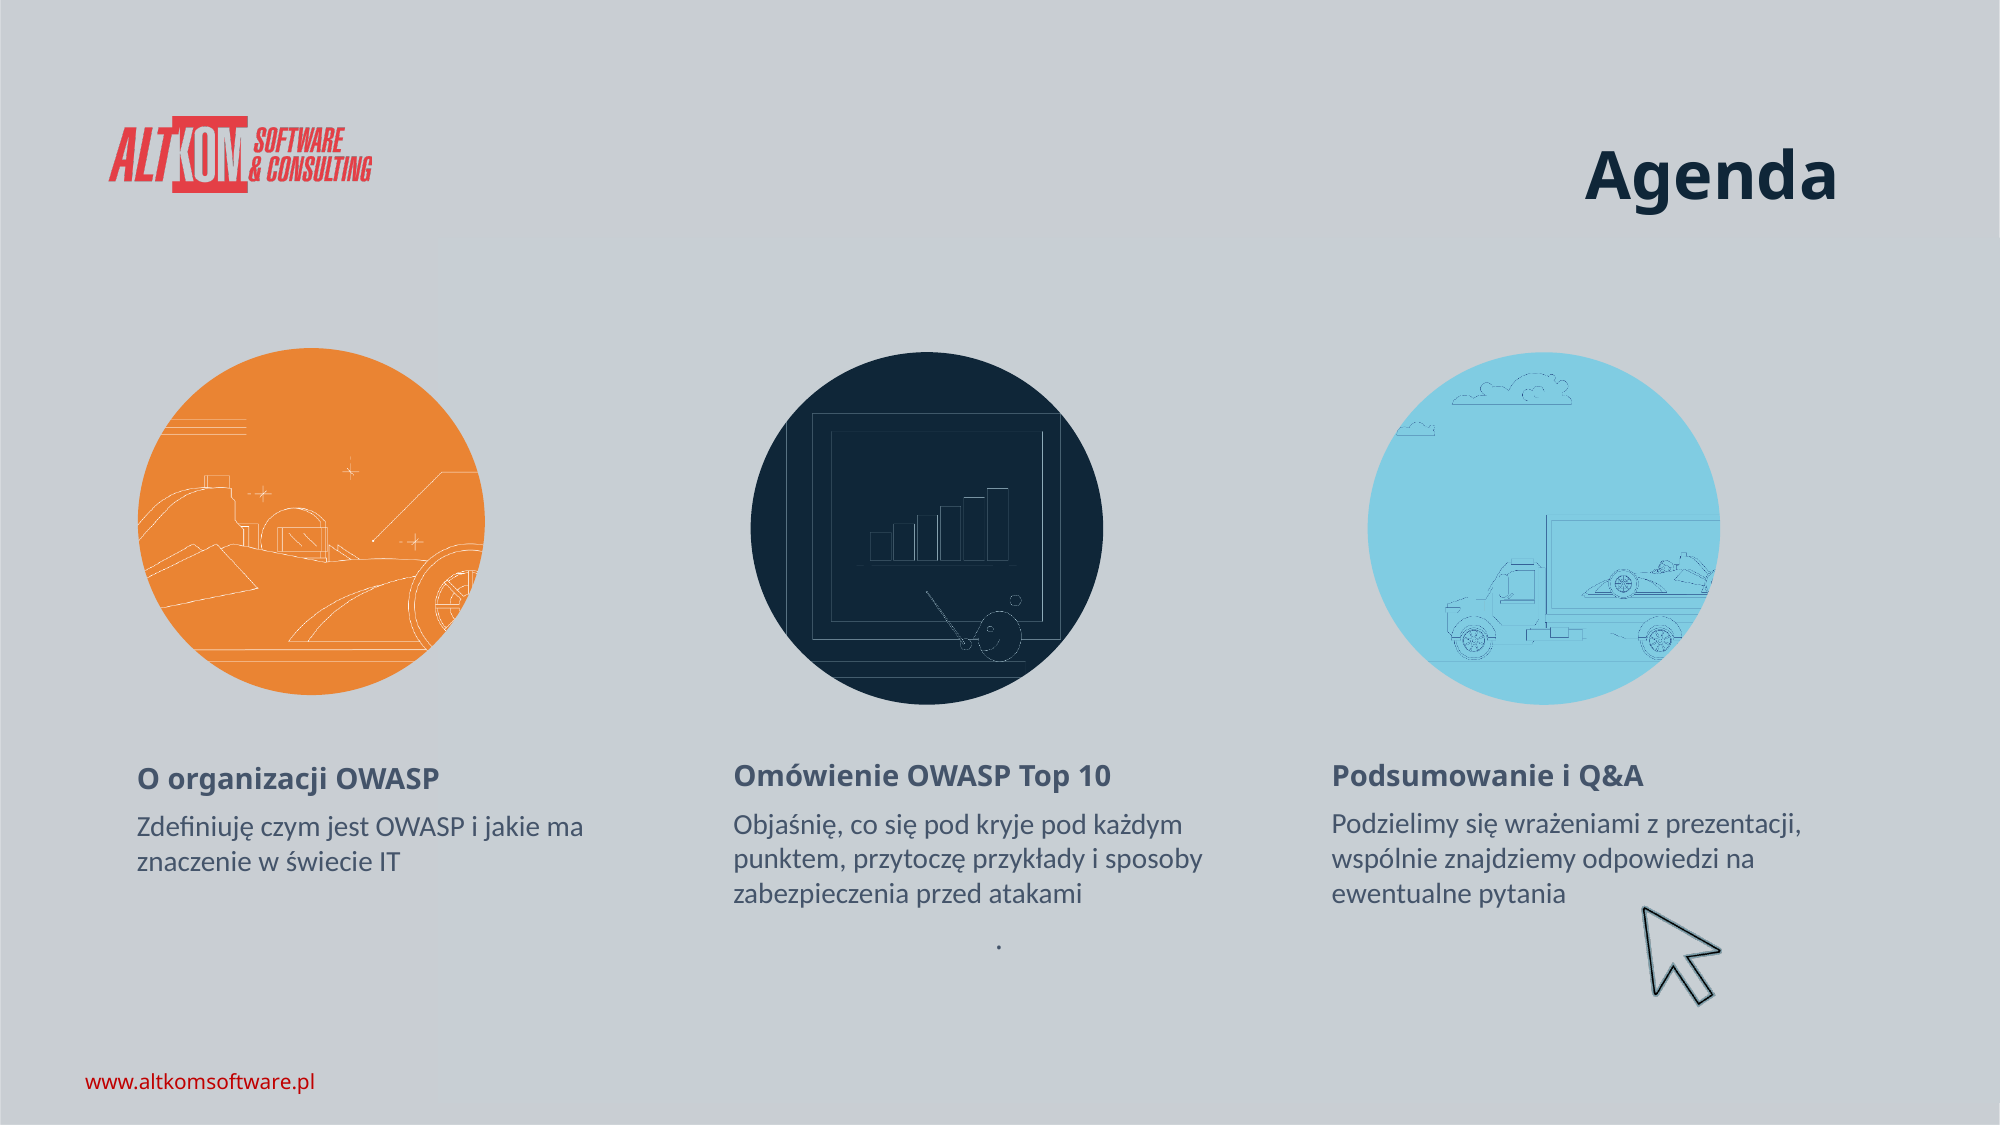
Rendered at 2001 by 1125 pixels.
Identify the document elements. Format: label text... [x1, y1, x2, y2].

picture [750, 352, 1104, 705]
picture [1367, 352, 1721, 705]
text_box [437, 236, 2000, 1104]
text_box Omówienie OWASP Top 10 Objaśnię, co się pod kryje pod każdym punktem, przytoczę przykłady i sposoby zabezpieczenia przed atakami . [718, 749, 1280, 963]
text_box O organizacji OWASP Zdefiniuję czym jest OWASP i jakie ma znaczenie w świecie IT [121, 752, 684, 885]
picture [0, 0, 2000, 1125]
text_box Podsumowanie i Q&A Podzielimy się wrażeniami z prezentacji, wspólnie znajdziemy odpowiedzi na ewentualne pytania [1316, 749, 1887, 918]
picture [1590, 870, 1765, 1045]
text_box Agenda [1570, 134, 1927, 232]
